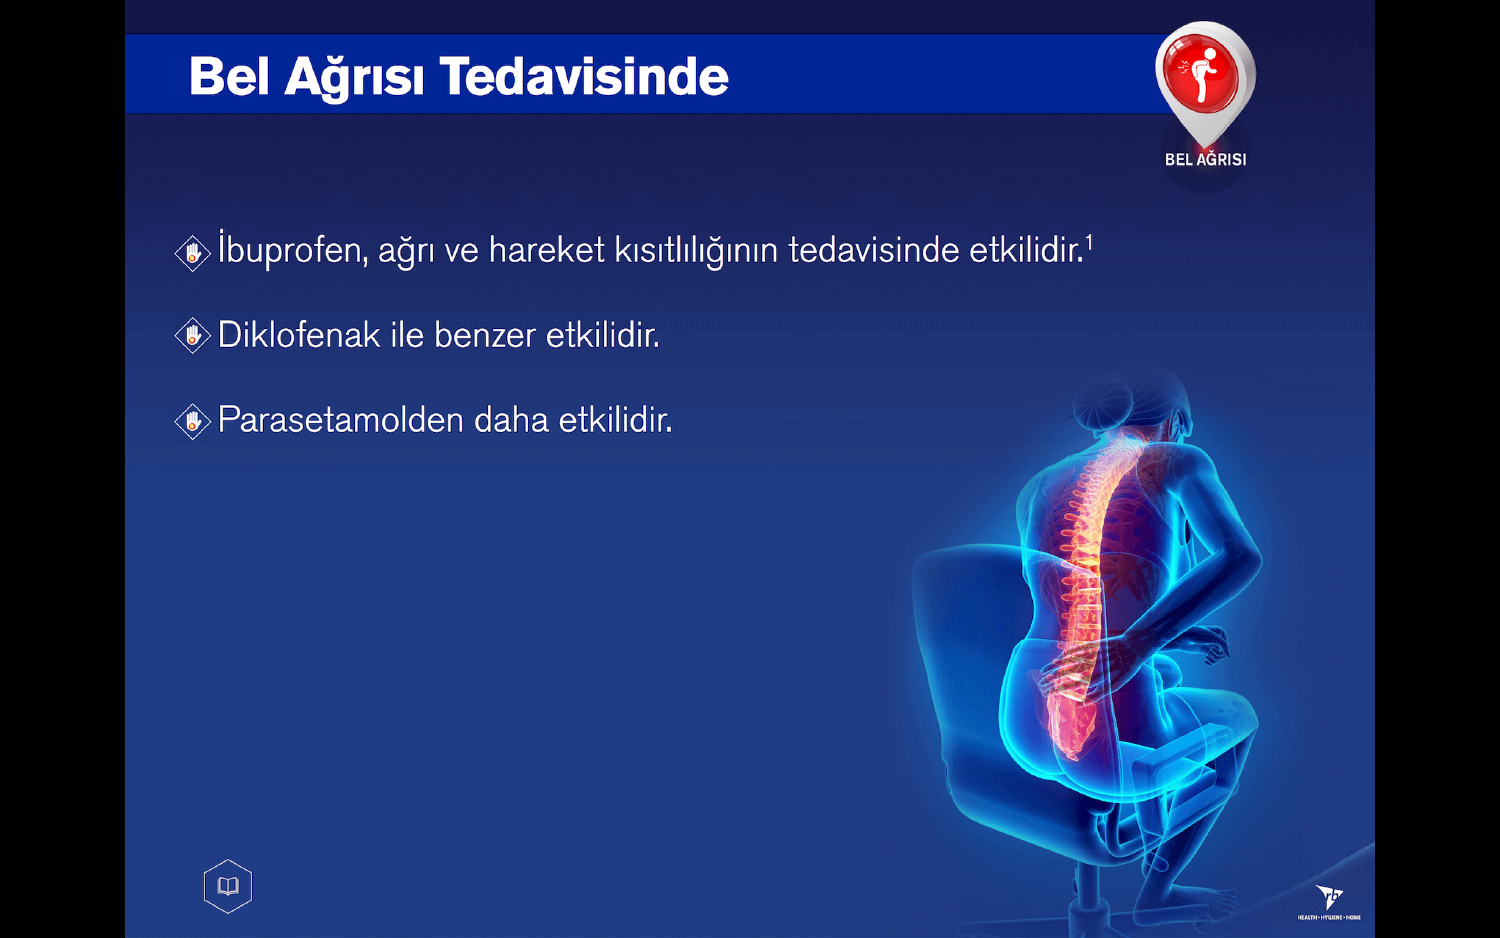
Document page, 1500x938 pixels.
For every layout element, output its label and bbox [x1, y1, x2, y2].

picture [124, 0, 1376, 938]
